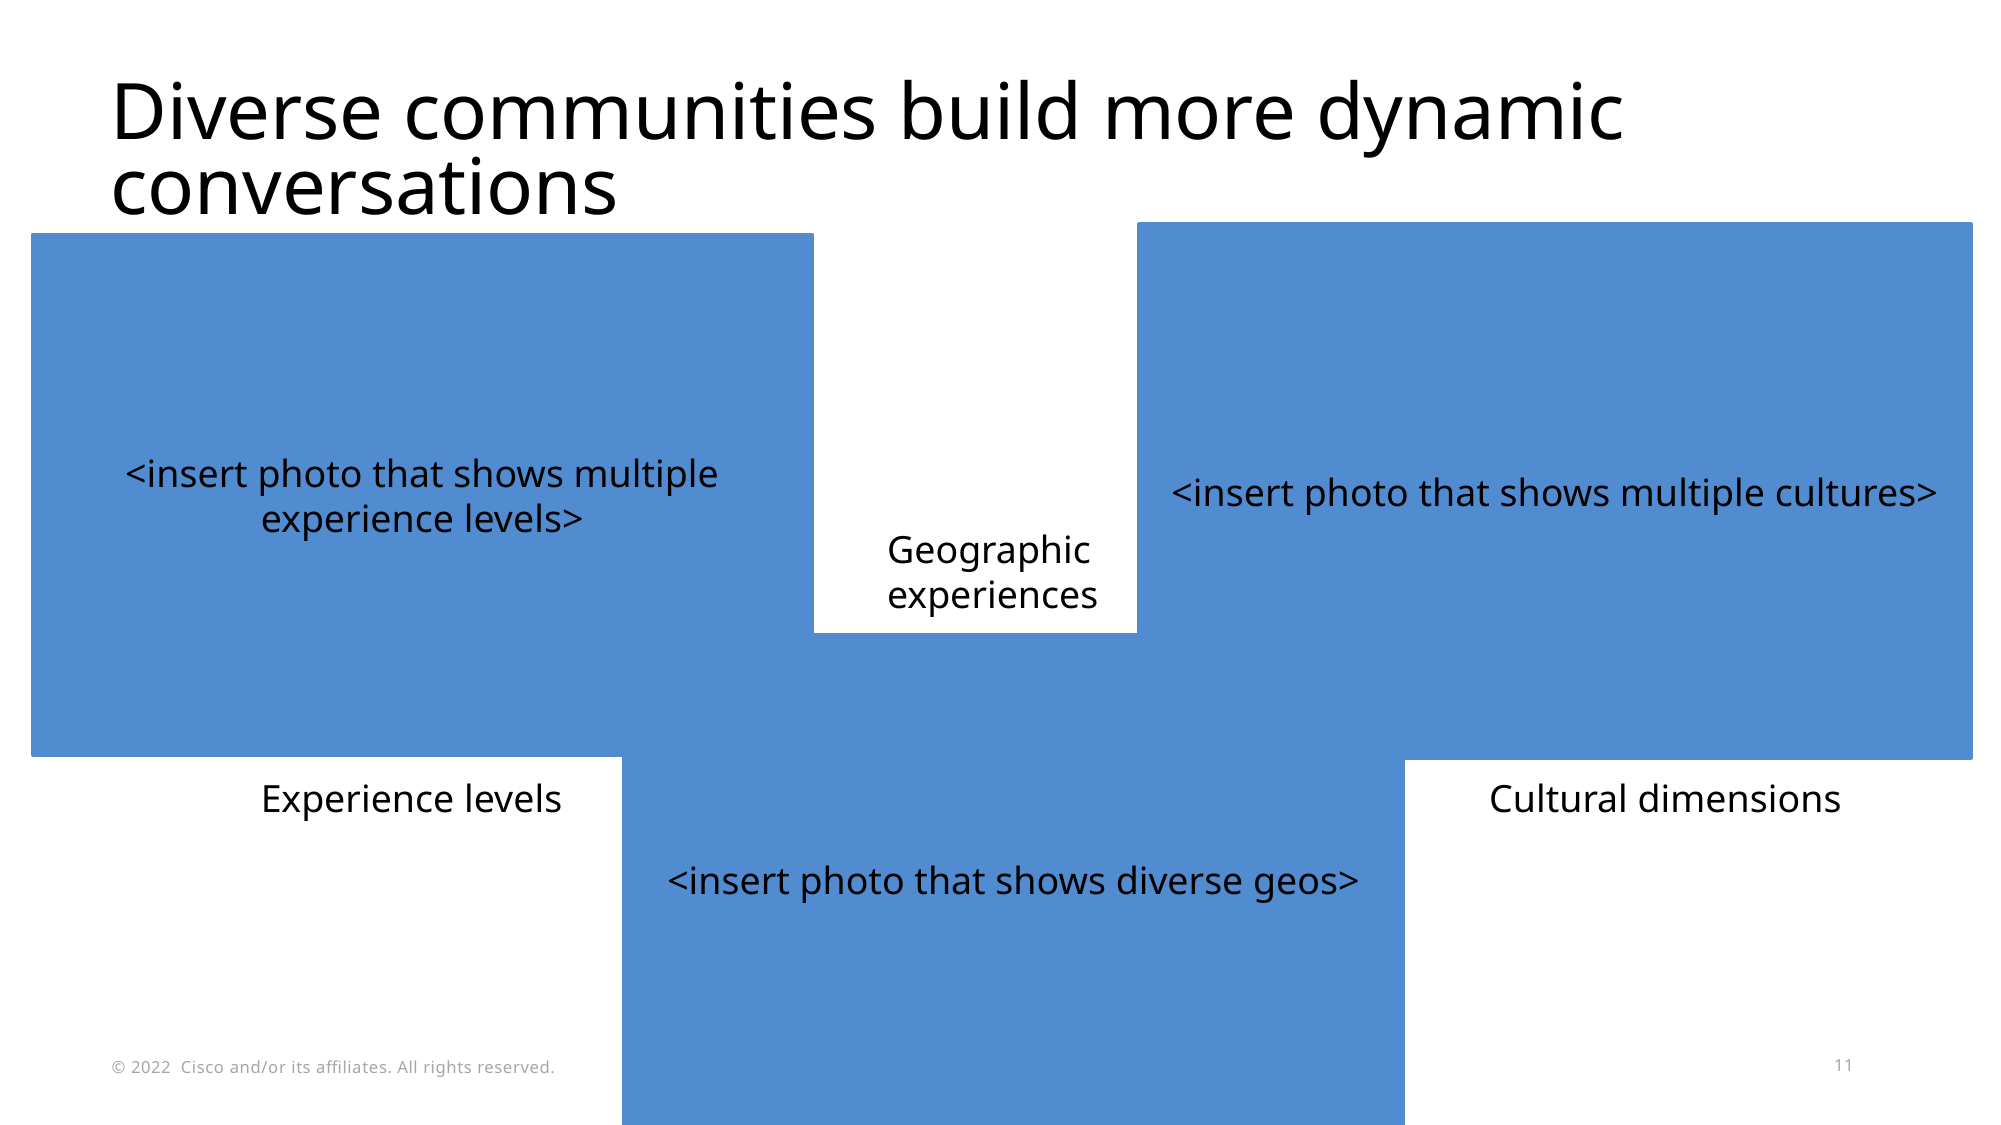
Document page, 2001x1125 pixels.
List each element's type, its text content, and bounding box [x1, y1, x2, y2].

text_box <insert photo that shows diverse geos> [622, 633, 1405, 1125]
text_box <insert photo that shows multiple experience levels> [31, 233, 814, 757]
text_box Experience levels [245, 767, 578, 828]
text_box Geographic experiences [872, 518, 1116, 624]
text_box Cultural dimensions [1474, 767, 1941, 828]
title Diverse communities build more dynamic conversations [95, 74, 1922, 235]
text_box <insert photo that shows multiple cultures> [1137, 222, 1973, 760]
